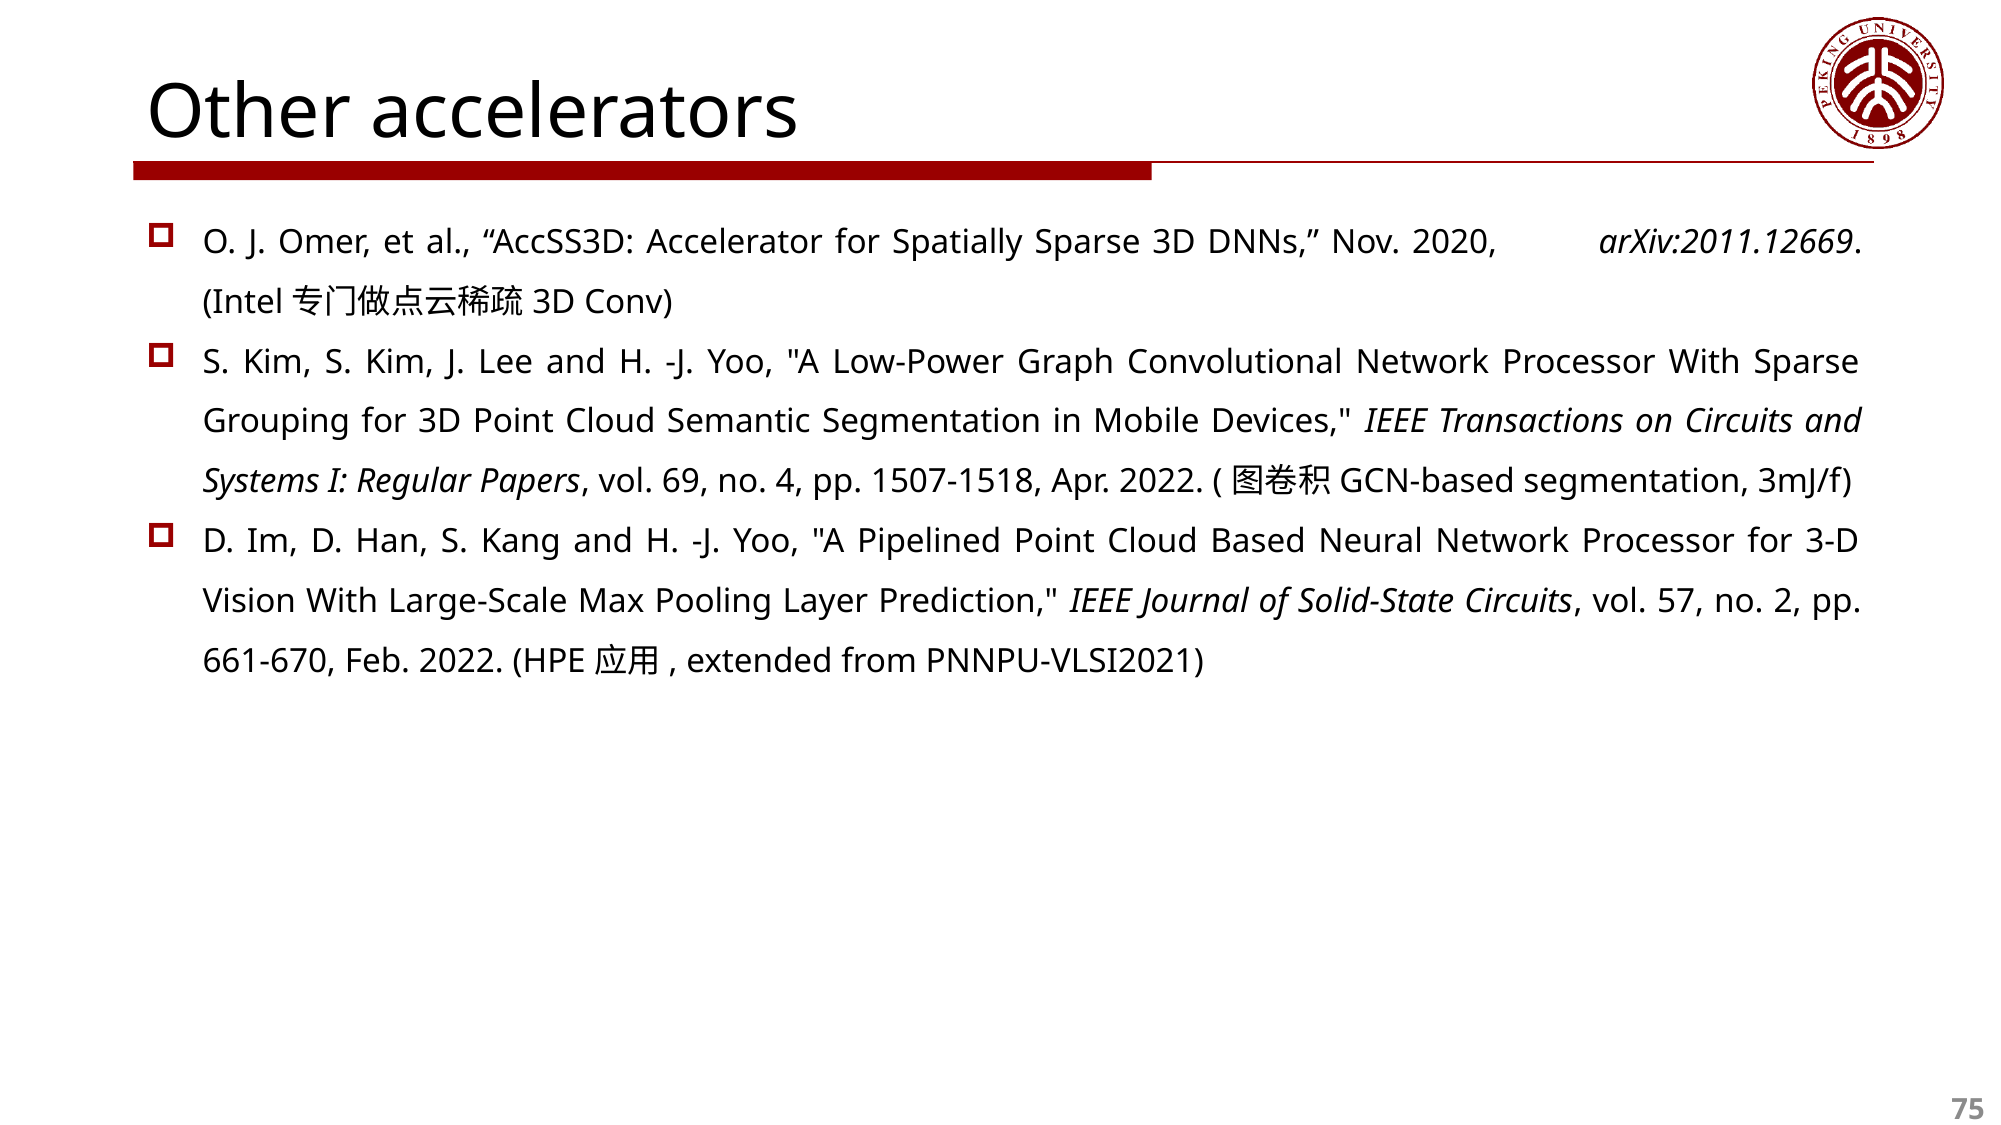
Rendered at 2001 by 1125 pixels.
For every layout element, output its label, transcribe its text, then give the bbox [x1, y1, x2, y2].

picture [1812, 17, 1944, 149]
slide_number 75 [1912, 1074, 2000, 1125]
title Other accelerators [146, 62, 1771, 200]
list O. J. Omer, et al., “AccSS3D: Accelerator for Spatially Sparse 3D DNNs,” Nov. 2020, arXiv:2011.12669. (Intel专门做点云稀疏3D Conv) S. Kim, S. Kim, J. Lee and H. -J. Yoo, "A Low-Power Graph Convolutional Network Processor With Sparse Grouping for 3D Point Cloud Semantic Segmentation in Mobile Devices," IEEE Transactions on Circuits and Systems I: Regular Papers, vol. 69, no. 4, pp. 1507-1518, Apr. 2022. (图卷积GCN-based segmentation, 3mJ/f) D. Im, D. Han, S. Kang and H. -J. Yoo, "A Pipelined Point Cloud Based Neural Network Processor for 3-D Vision With Large-Scale Max Pooling Layer Prediction," IEEE Journal of Solid-State Circuits, vol. 57, no. 2, pp. 661-670, Feb. 2022. (HPE应用, extended from PNNPU-VLSI2021) [146, 200, 1863, 746]
